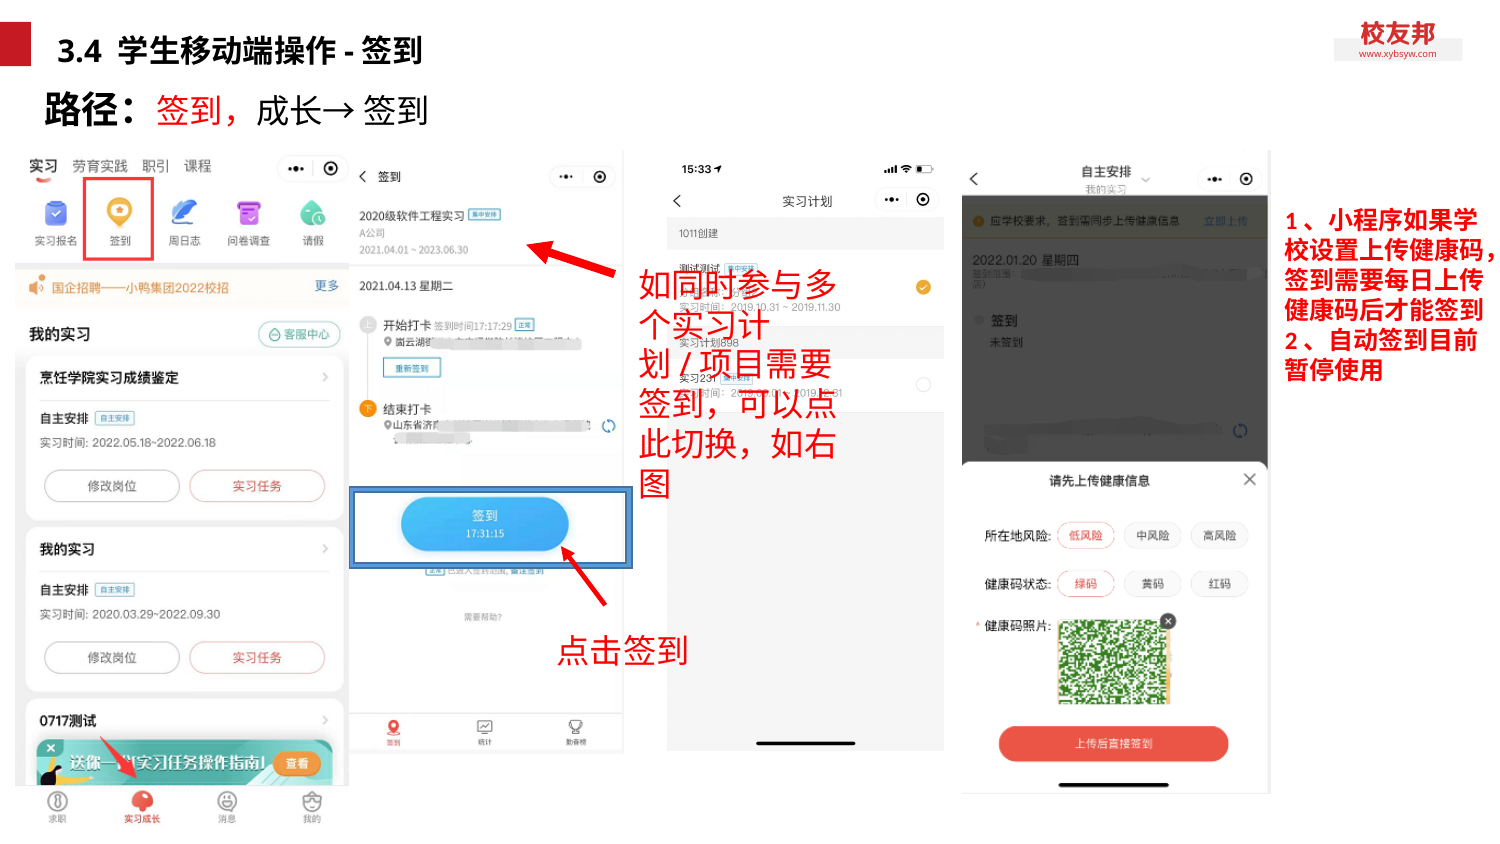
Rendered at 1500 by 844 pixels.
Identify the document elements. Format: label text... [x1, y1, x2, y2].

text_box 1、小程序如果学校设置上传健康码，签到需要每日上传健康码后才能签到 2、自动签到目前暂停使用 [1271, 197, 1500, 392]
picture [667, 152, 944, 751]
picture [1361, 21, 1435, 45]
text_box 如同时参与多个实习计划/项目需要签到，可以点此切换，如右图 [624, 256, 667, 511]
text_box [624, 511, 633, 569]
picture [15, 150, 624, 835]
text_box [526, 244, 615, 275]
picture [962, 150, 1271, 794]
title 3.4 学生移动端操作-签到 [42, 11, 939, 55]
text_box 点击签到 [624, 610, 667, 678]
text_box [560, 546, 606, 606]
text_box 路径：签到，成长→ 签到 [29, 55, 1406, 138]
